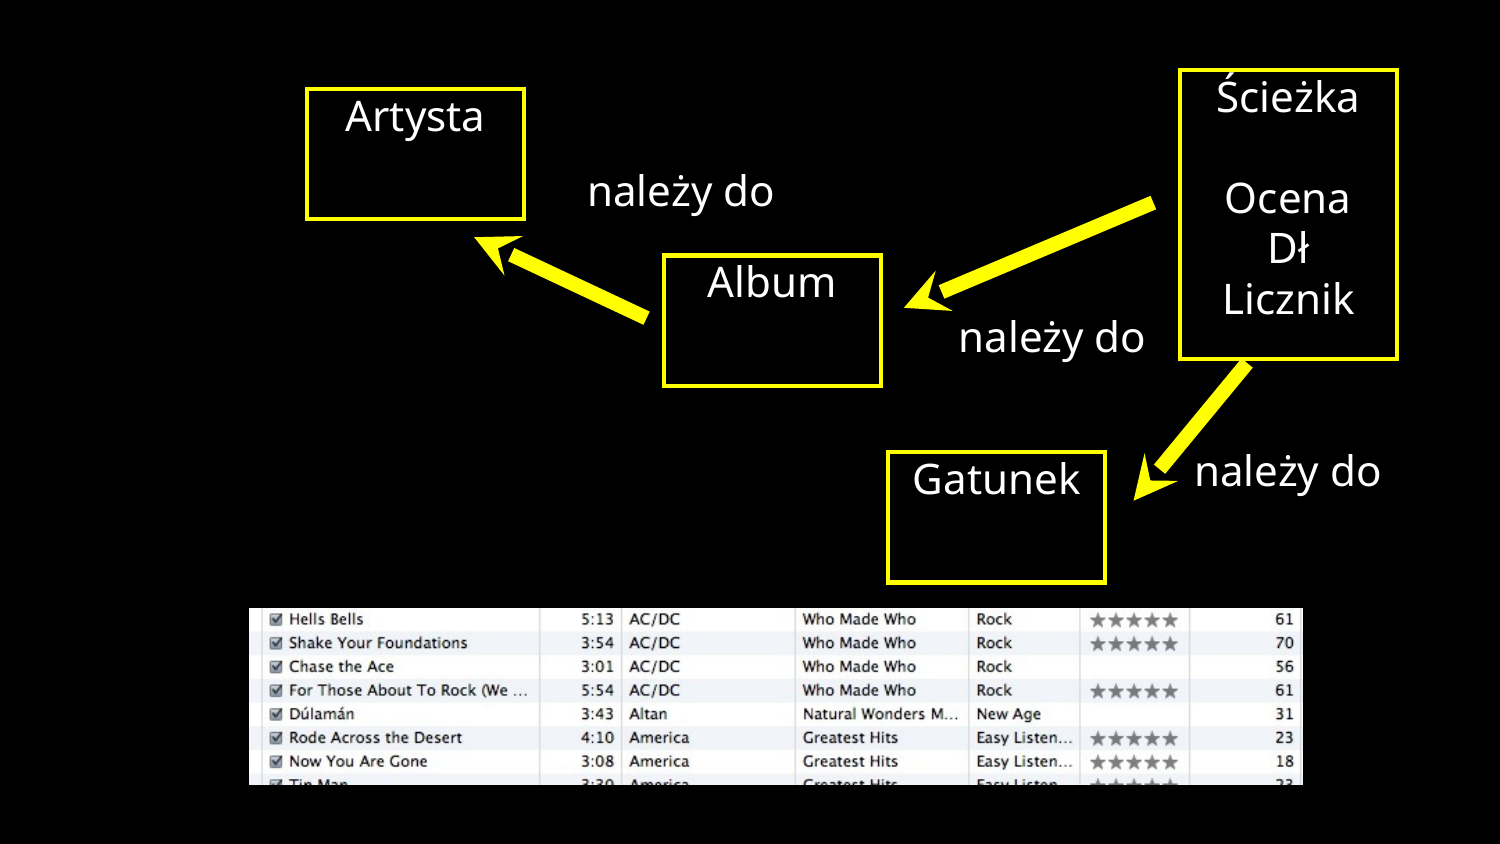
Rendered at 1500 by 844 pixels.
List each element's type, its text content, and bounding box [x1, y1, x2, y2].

text_box należy do [1194, 443, 1383, 495]
text_box [474, 236, 489, 249]
picture [249, 608, 1303, 785]
text_box należy do [958, 310, 1147, 361]
text_box Album [664, 255, 882, 386]
text_box Artysta [307, 88, 524, 219]
text_box [903, 297, 918, 309]
text_box Gatunek [888, 452, 1105, 583]
text_box należy do [587, 163, 776, 215]
text_box [1133, 487, 1147, 501]
text_box Ścieżka Ocena Dł Licznik [1179, 70, 1397, 360]
